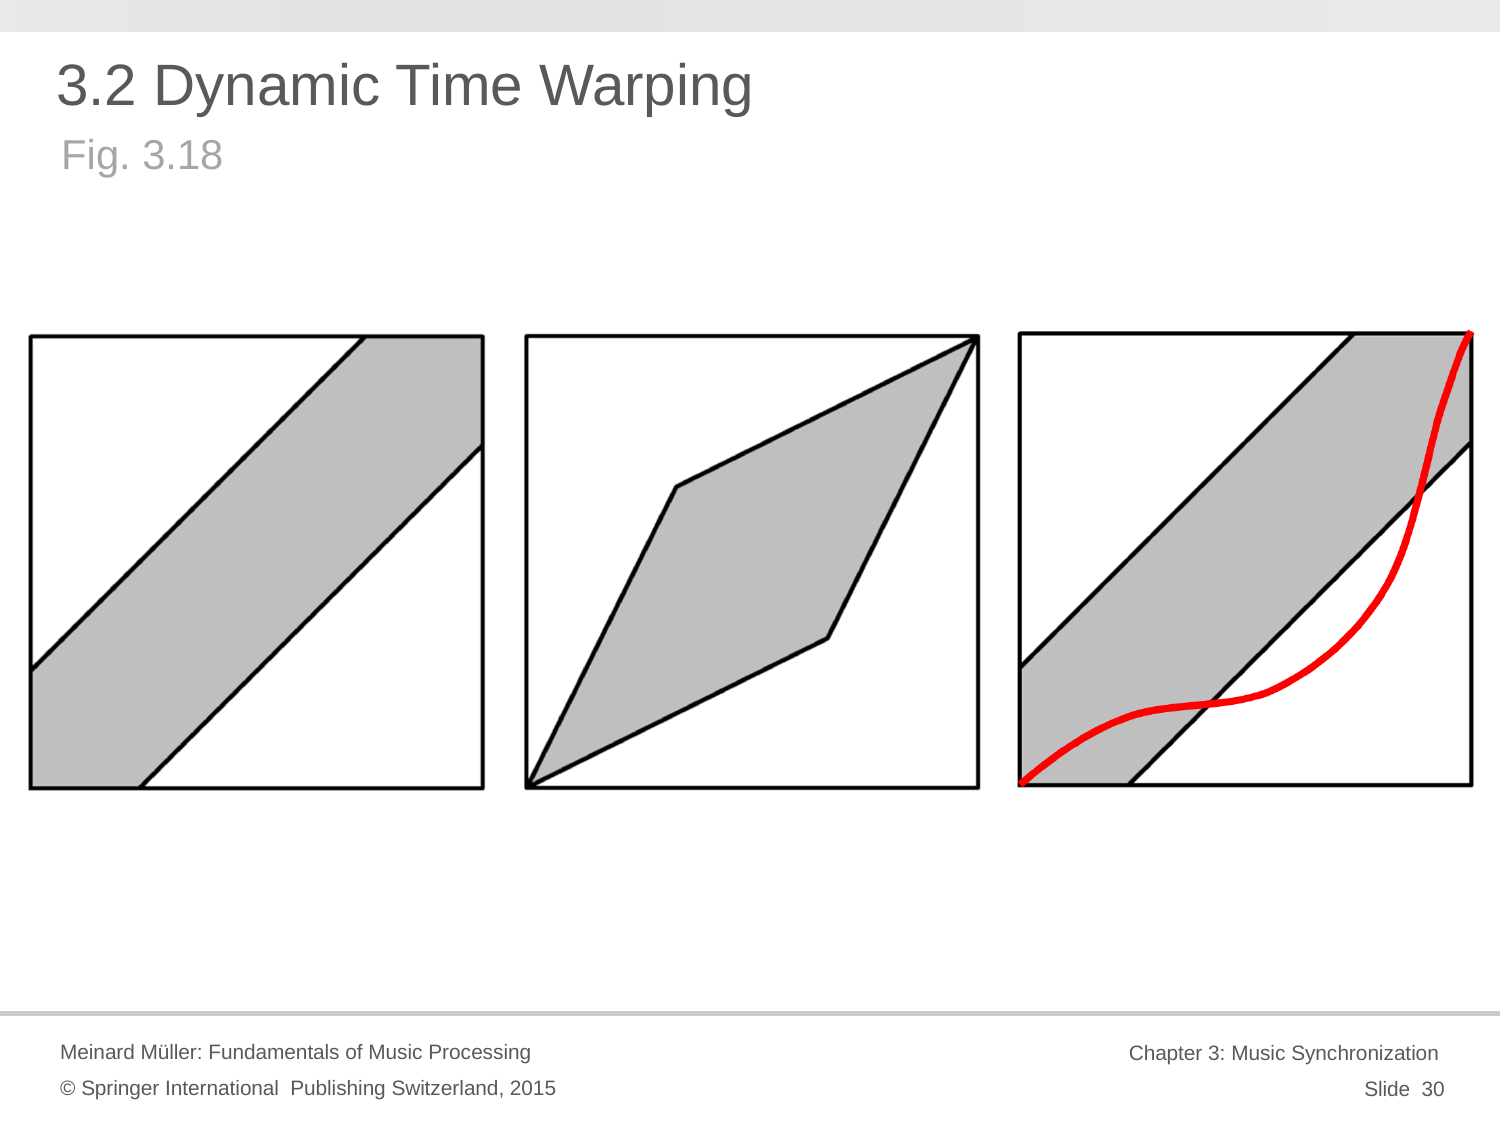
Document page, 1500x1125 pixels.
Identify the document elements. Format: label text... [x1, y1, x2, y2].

list Fig. 3.18 [46, 115, 276, 198]
picture [1009, 324, 1480, 794]
picture [521, 330, 983, 793]
title 3.2 Dynamic Time Warping [40, 39, 1448, 133]
picture [0, 0, 1500, 32]
picture [22, 326, 492, 797]
